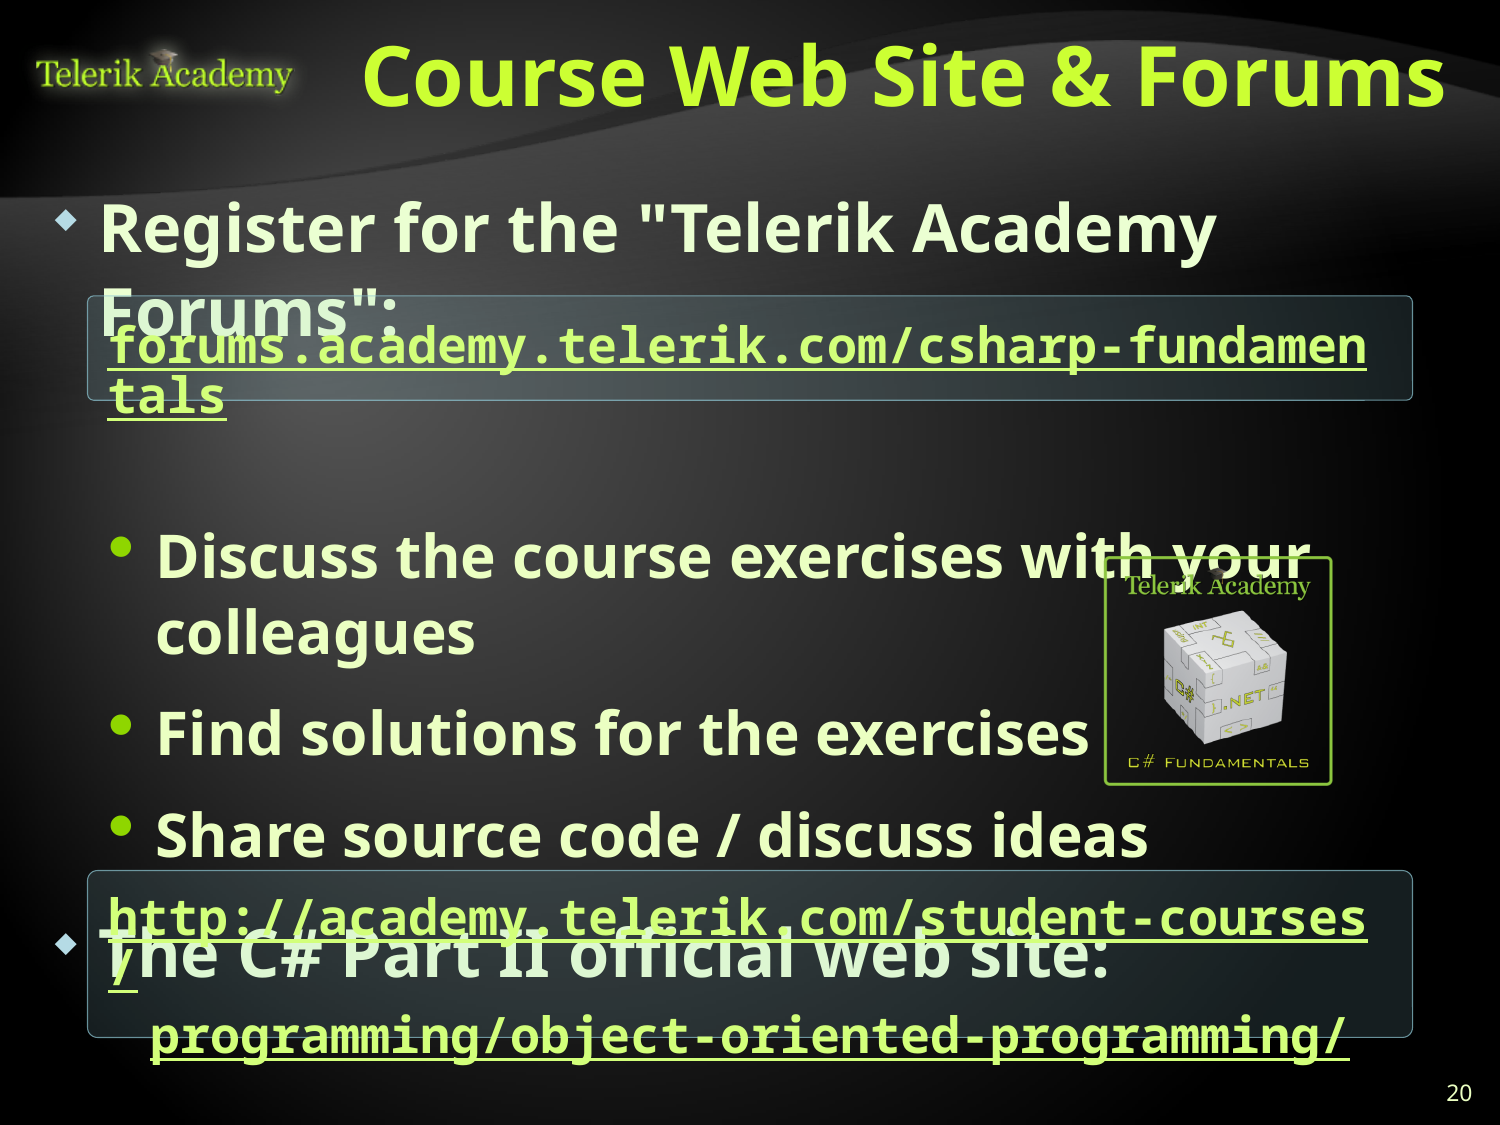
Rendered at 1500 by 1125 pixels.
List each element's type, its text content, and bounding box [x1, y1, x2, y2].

slide_number 20 [1412, 1074, 1488, 1113]
text_box http://academy.telerik.com/student-courses/ programming/object-oriented-programming/ [87, 870, 1413, 1038]
title Course Web Site & Forums [300, 12, 1463, 150]
list Register for the "Telerik Academy Forums": Discuss the course exercises with your colleagues Find solutions for the exercises Share source code / discuss ideas The C# Part II official web site: [37, 174, 1463, 1088]
picture [0, 0, 1500, 1125]
text_box forums.academy.telerik.com/csharp-fundamentals [87, 295, 1413, 401]
